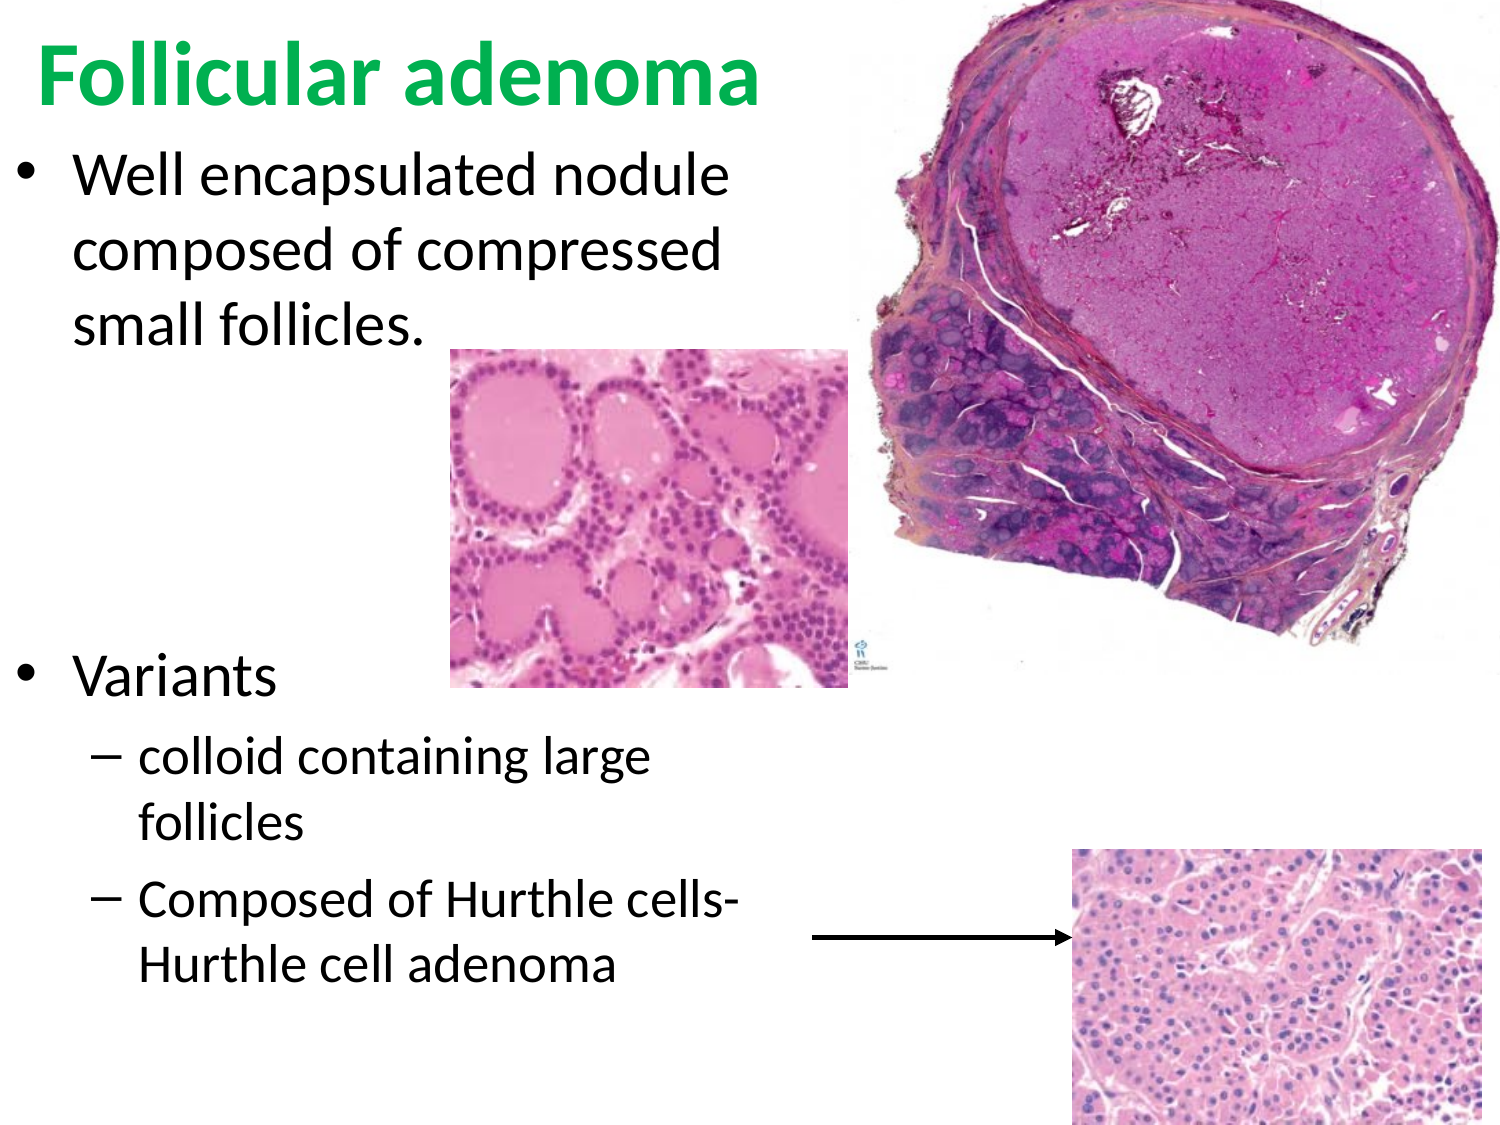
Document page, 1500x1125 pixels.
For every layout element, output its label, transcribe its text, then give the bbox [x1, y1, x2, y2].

title Follicular adenoma [0, 0, 800, 138]
list Well encapsulated nodule composed of compressed small follicles. Variants colloid containing large follicles Composed of Hurthle cells- Hurthle cell adenoma [0, 125, 763, 1088]
picture [849, 0, 1500, 676]
picture [449, 349, 848, 688]
picture [1072, 849, 1482, 1125]
